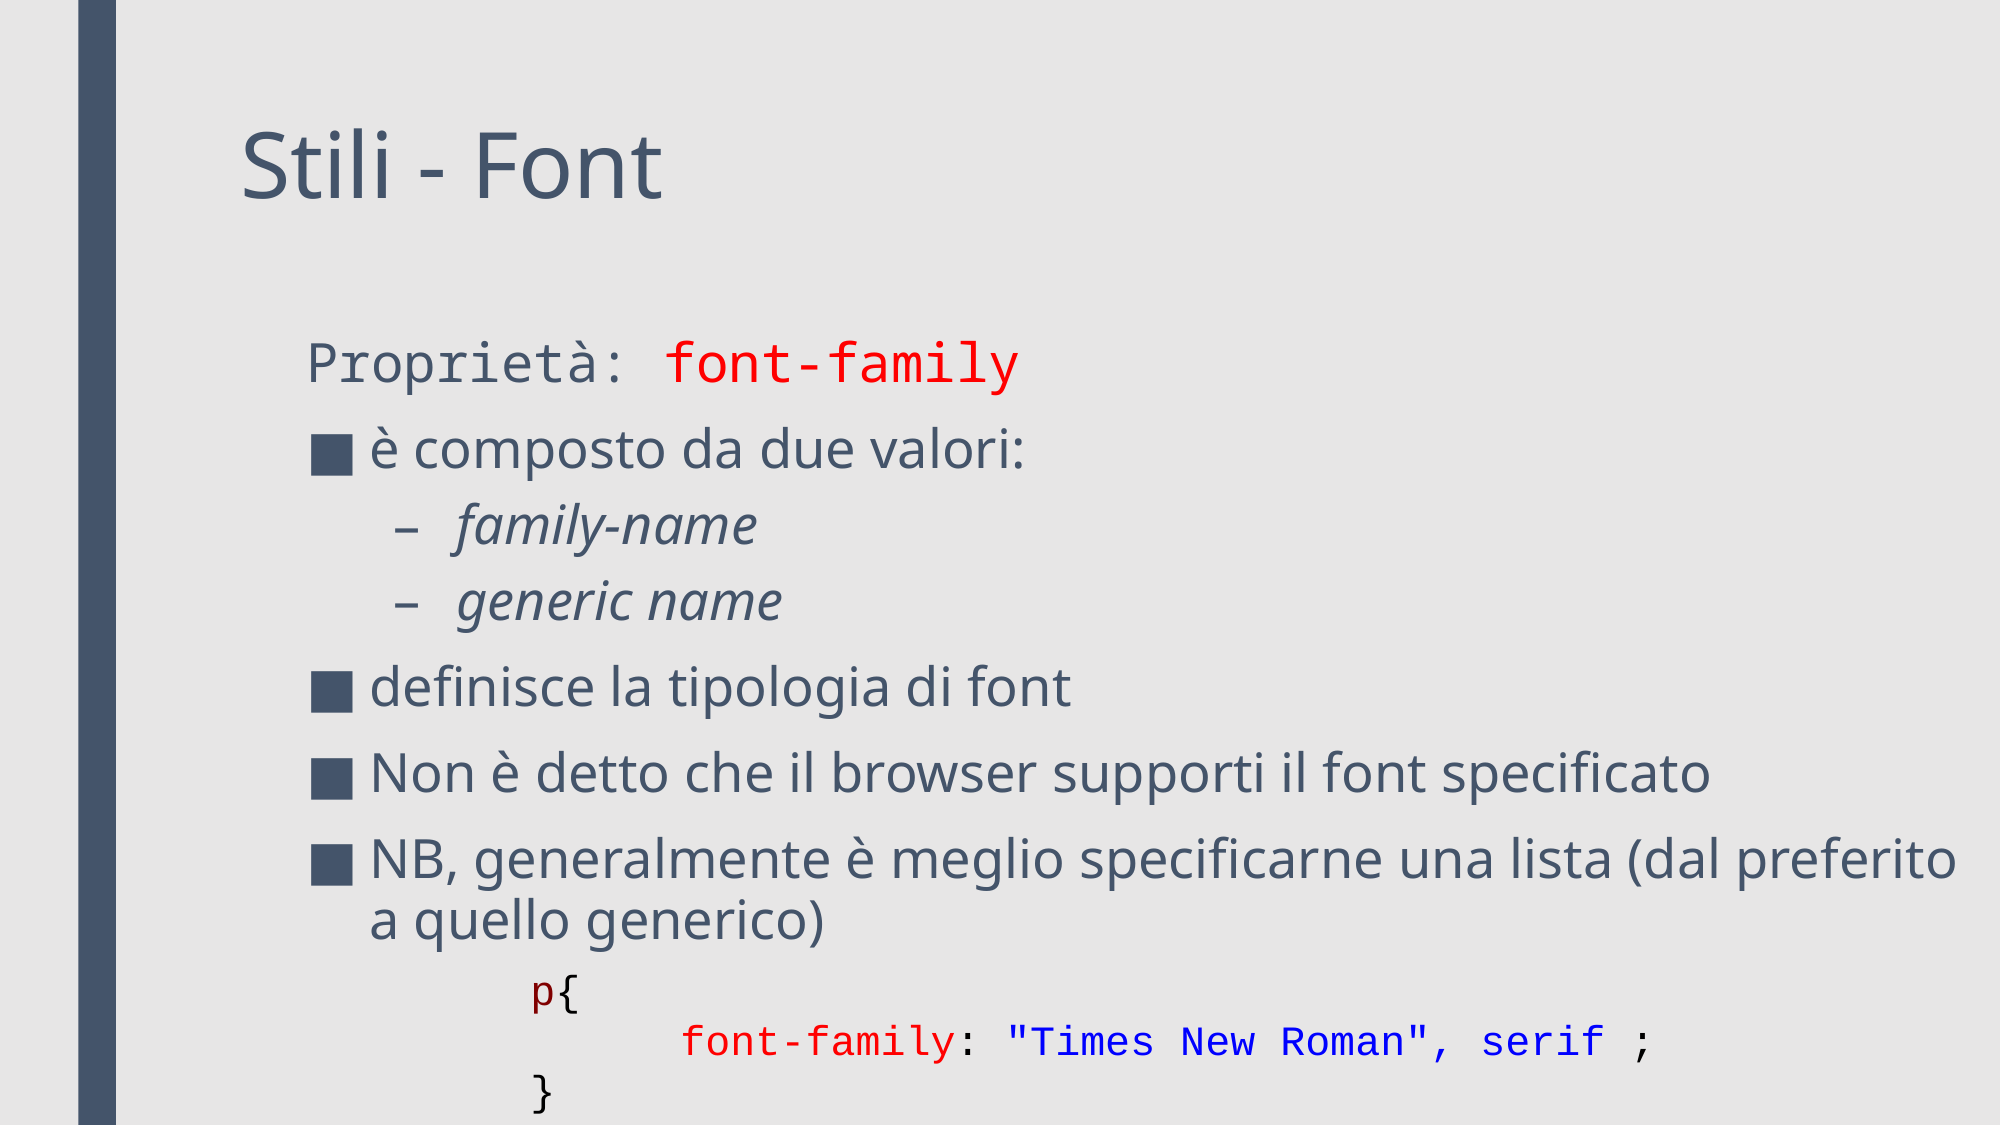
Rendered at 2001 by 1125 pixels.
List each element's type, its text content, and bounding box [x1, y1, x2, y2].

list Proprietà: font-family è composto da due valori: family-name generic name definisce la tipologia di font Non è detto che il browser supporti il font specificato NB, generalmente è meglio specificarne una lista (dal preferito a quello generico) [291, 326, 2000, 882]
title Stili - Font [225, 112, 1800, 357]
text_box p{ font-family: "Times New Roman", serif ; } [515, 956, 1934, 1122]
